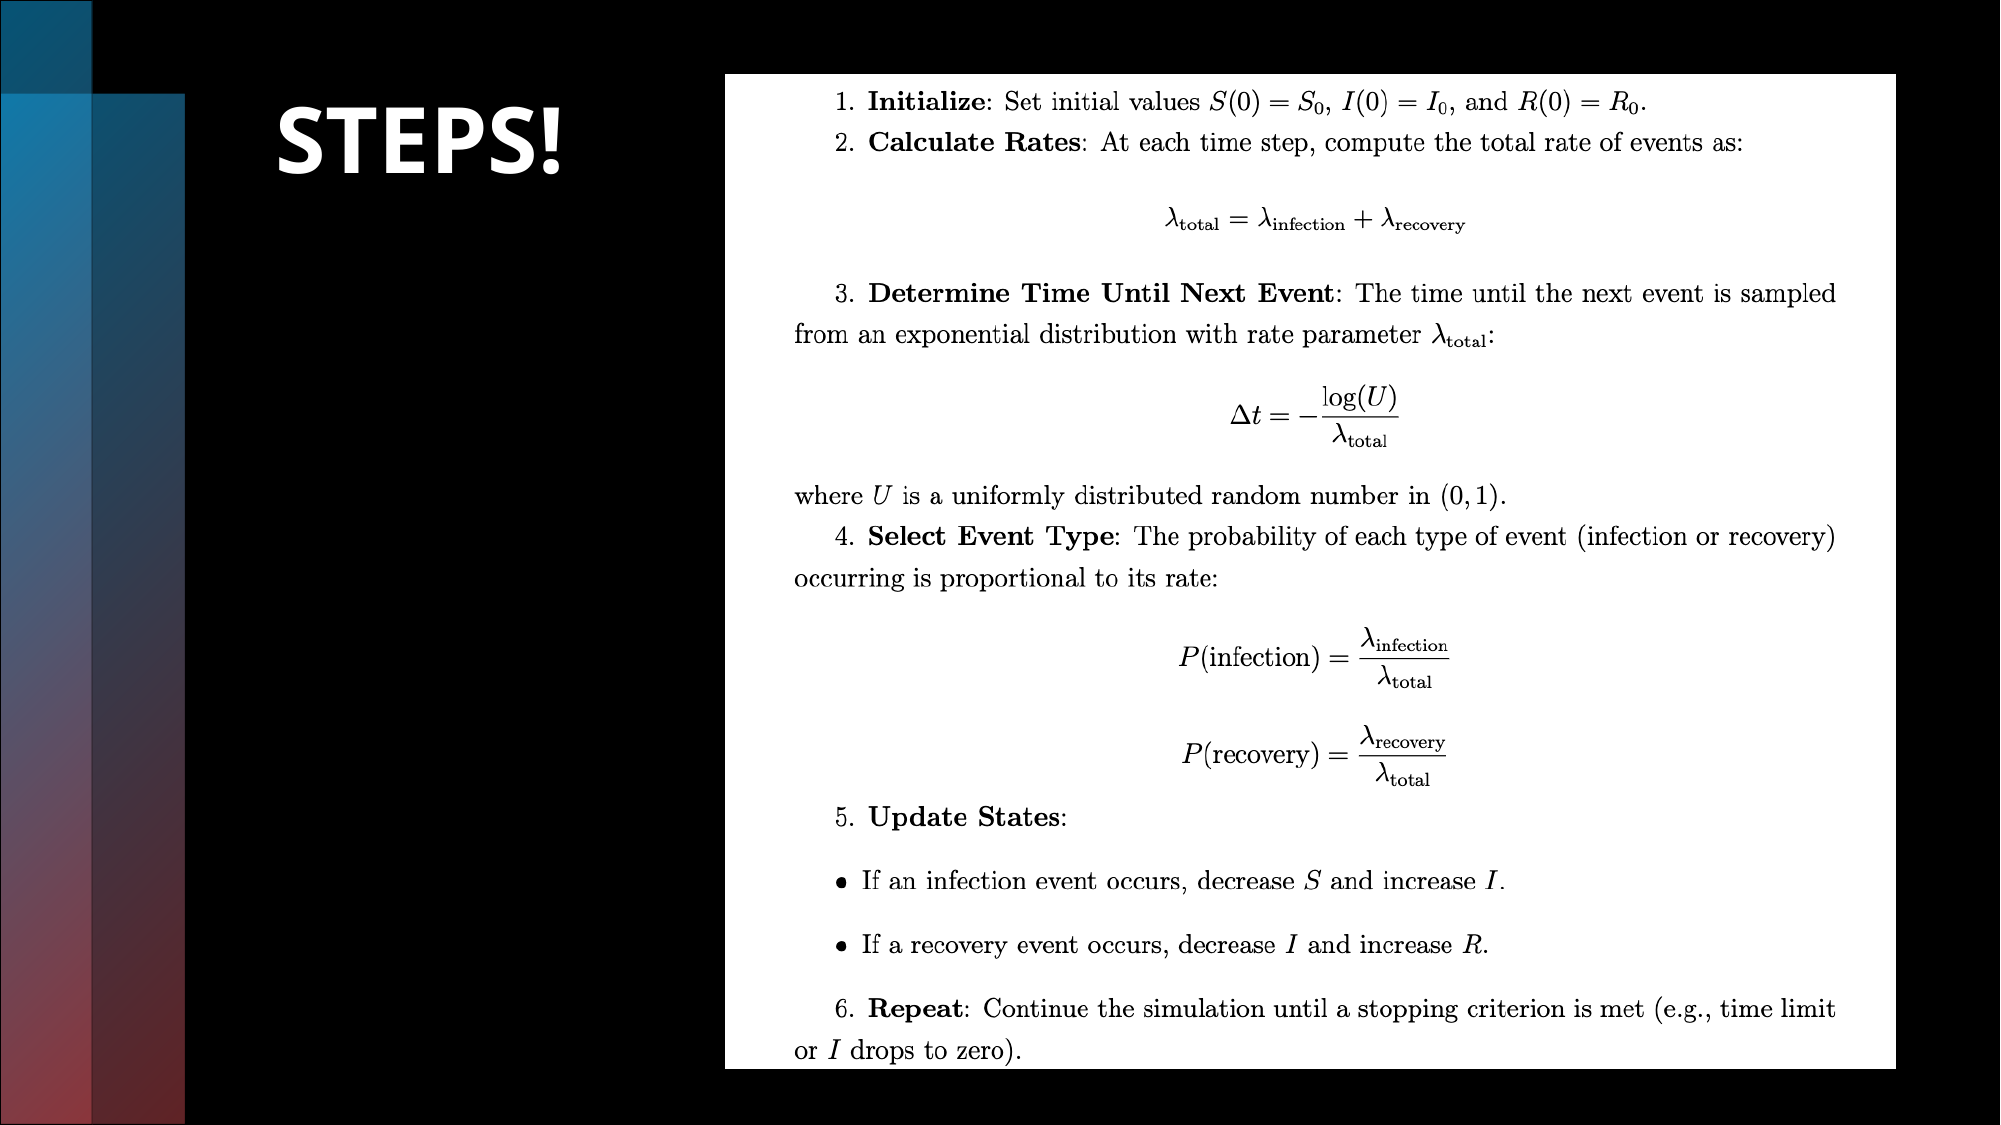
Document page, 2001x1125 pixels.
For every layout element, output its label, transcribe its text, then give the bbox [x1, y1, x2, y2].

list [725, 74, 1896, 1069]
title STEPS! [260, 74, 725, 206]
